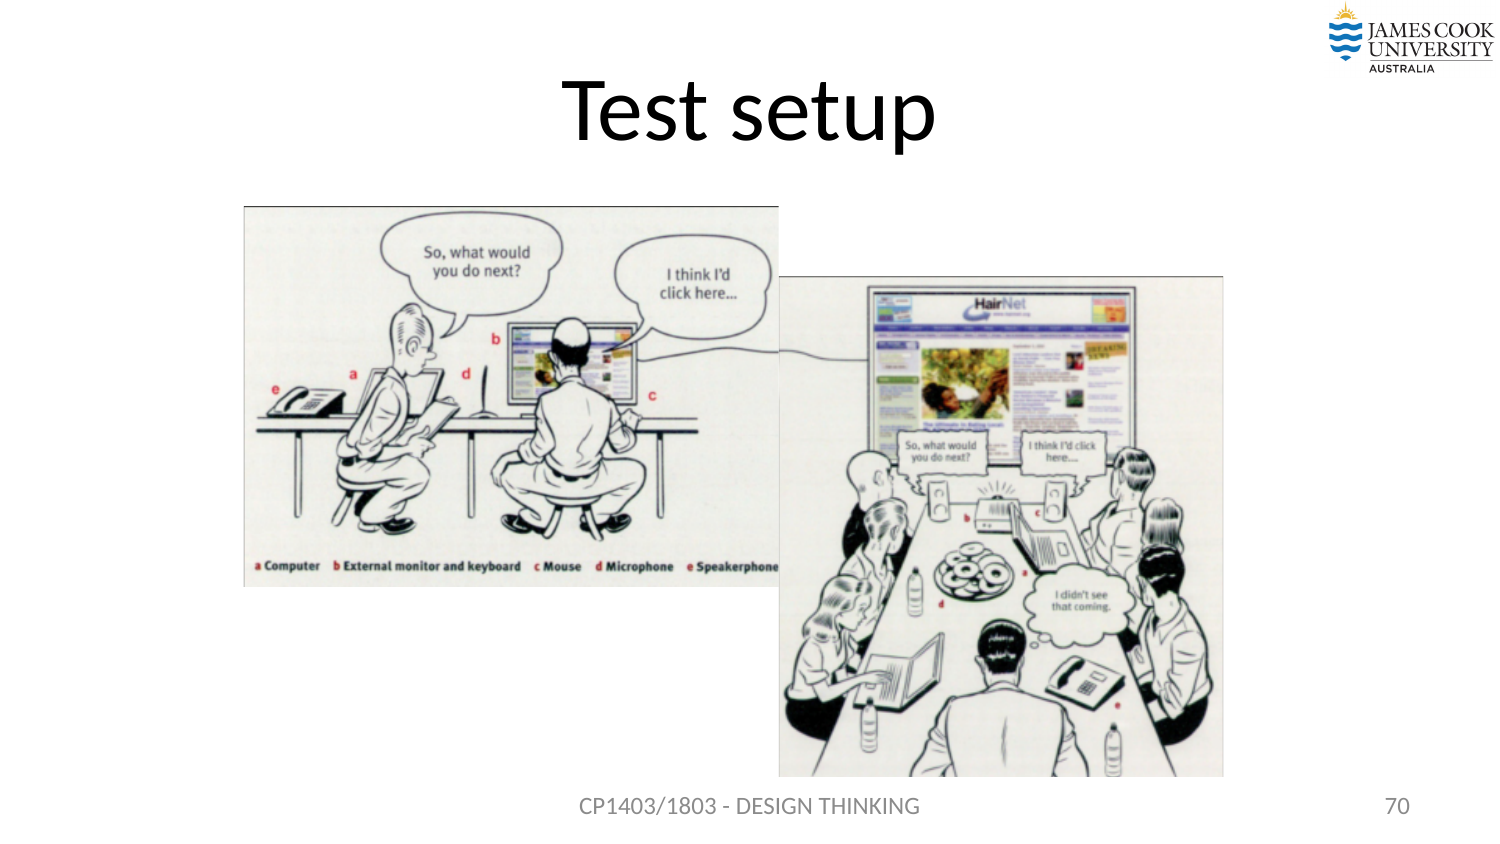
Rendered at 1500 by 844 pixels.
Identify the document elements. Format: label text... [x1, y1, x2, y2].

title Test setup [75, 33, 1425, 175]
picture [243, 206, 1224, 777]
slide_number 70 [1074, 782, 1425, 827]
picture [1324, 0, 1496, 78]
footer CP1403/1803 - DESIGN THINKING [512, 782, 988, 827]
